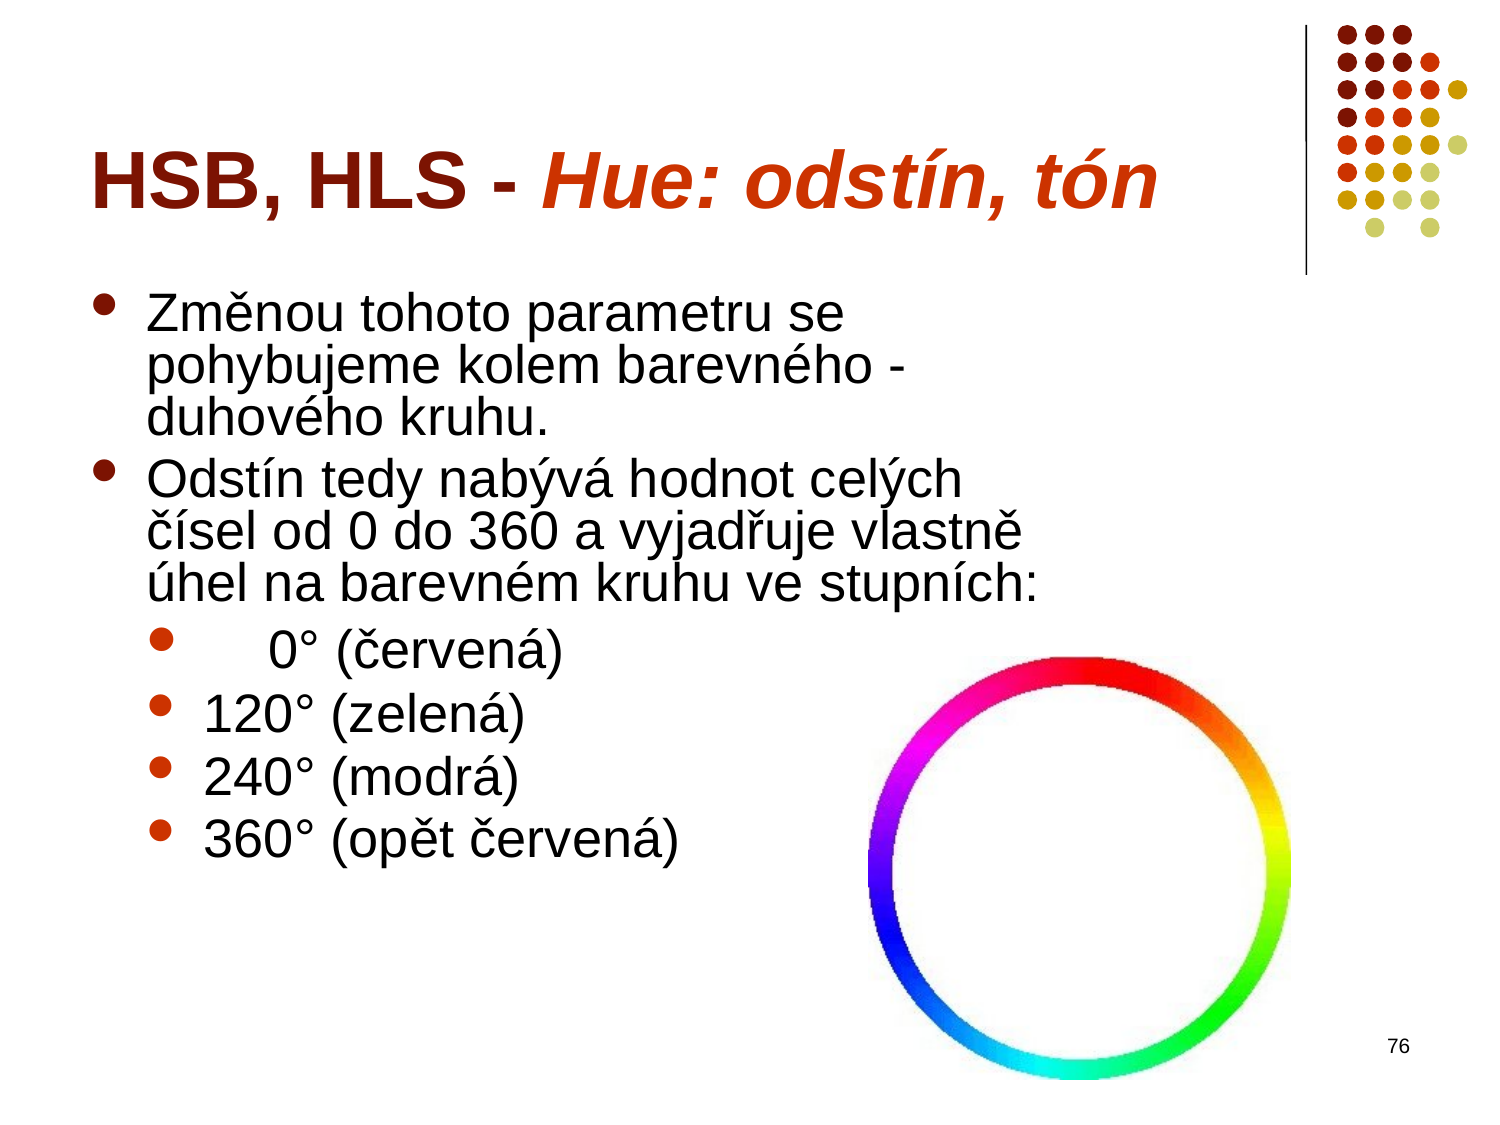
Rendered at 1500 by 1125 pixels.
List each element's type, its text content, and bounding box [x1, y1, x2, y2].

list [868, 657, 1291, 1080]
list Změnou tohoto parametru se pohybujeme kolem barevného - duhového kruhu. Odstín tedy nabývá hodnot celých čísel od 0 do 360 a vyjadřuje vlastně úhel na barevném kruhu ve stupních: 0° (červená) 120° (zelená) 240° (modrá) 360° (opět červená) [75, 282, 1093, 1006]
title HSB, HLS - Hue: odstín, tón [75, 20, 1313, 233]
slide_number 76 [1074, 1025, 1425, 1100]
